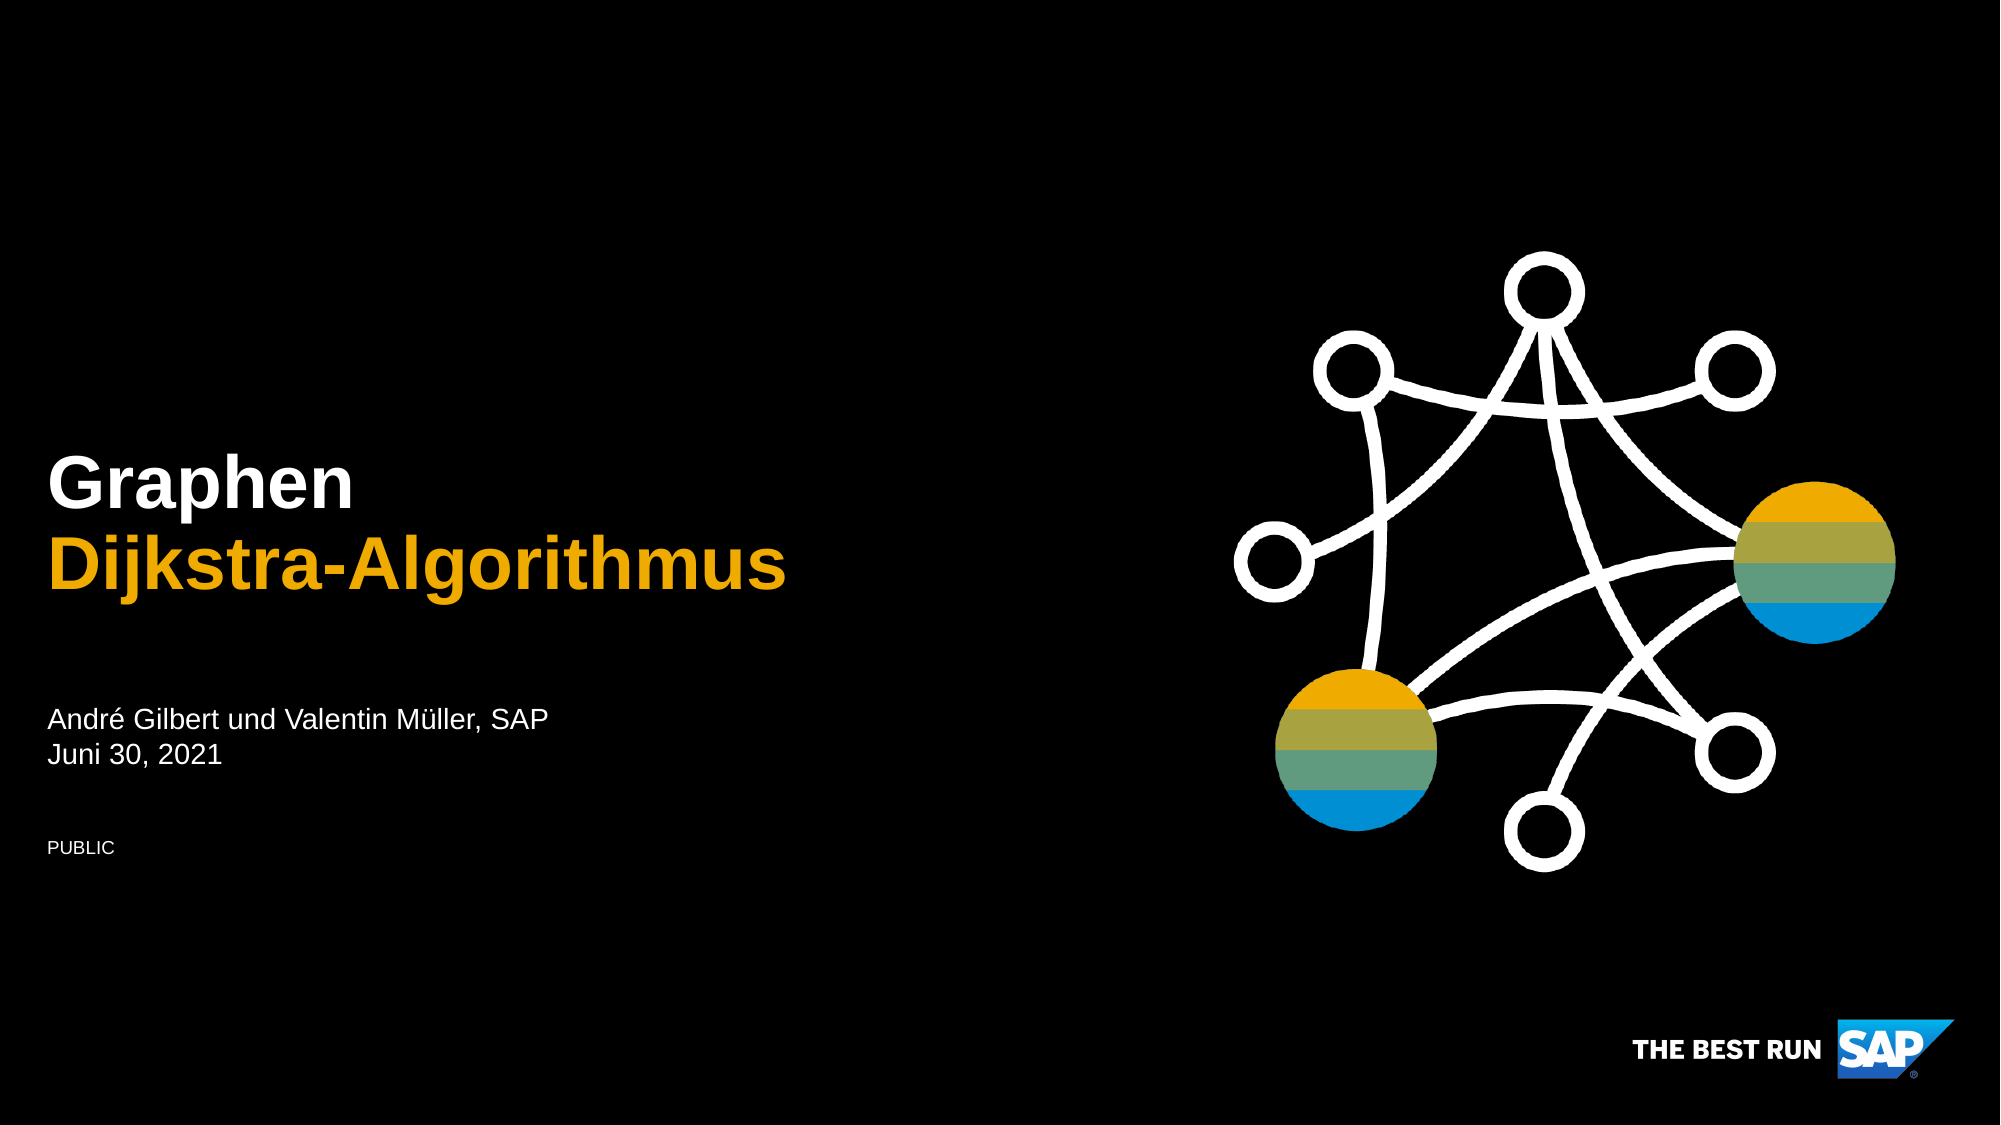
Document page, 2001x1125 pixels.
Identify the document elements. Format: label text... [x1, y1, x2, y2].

picture [1140, 157, 1951, 968]
title Graphen Dijkstra-Algorithmus [47, 443, 1093, 608]
subtitle André Gilbert und Valentin Müller, SAP Juni 30, 2021 [47, 700, 1093, 771]
picture [1632, 1019, 1955, 1079]
